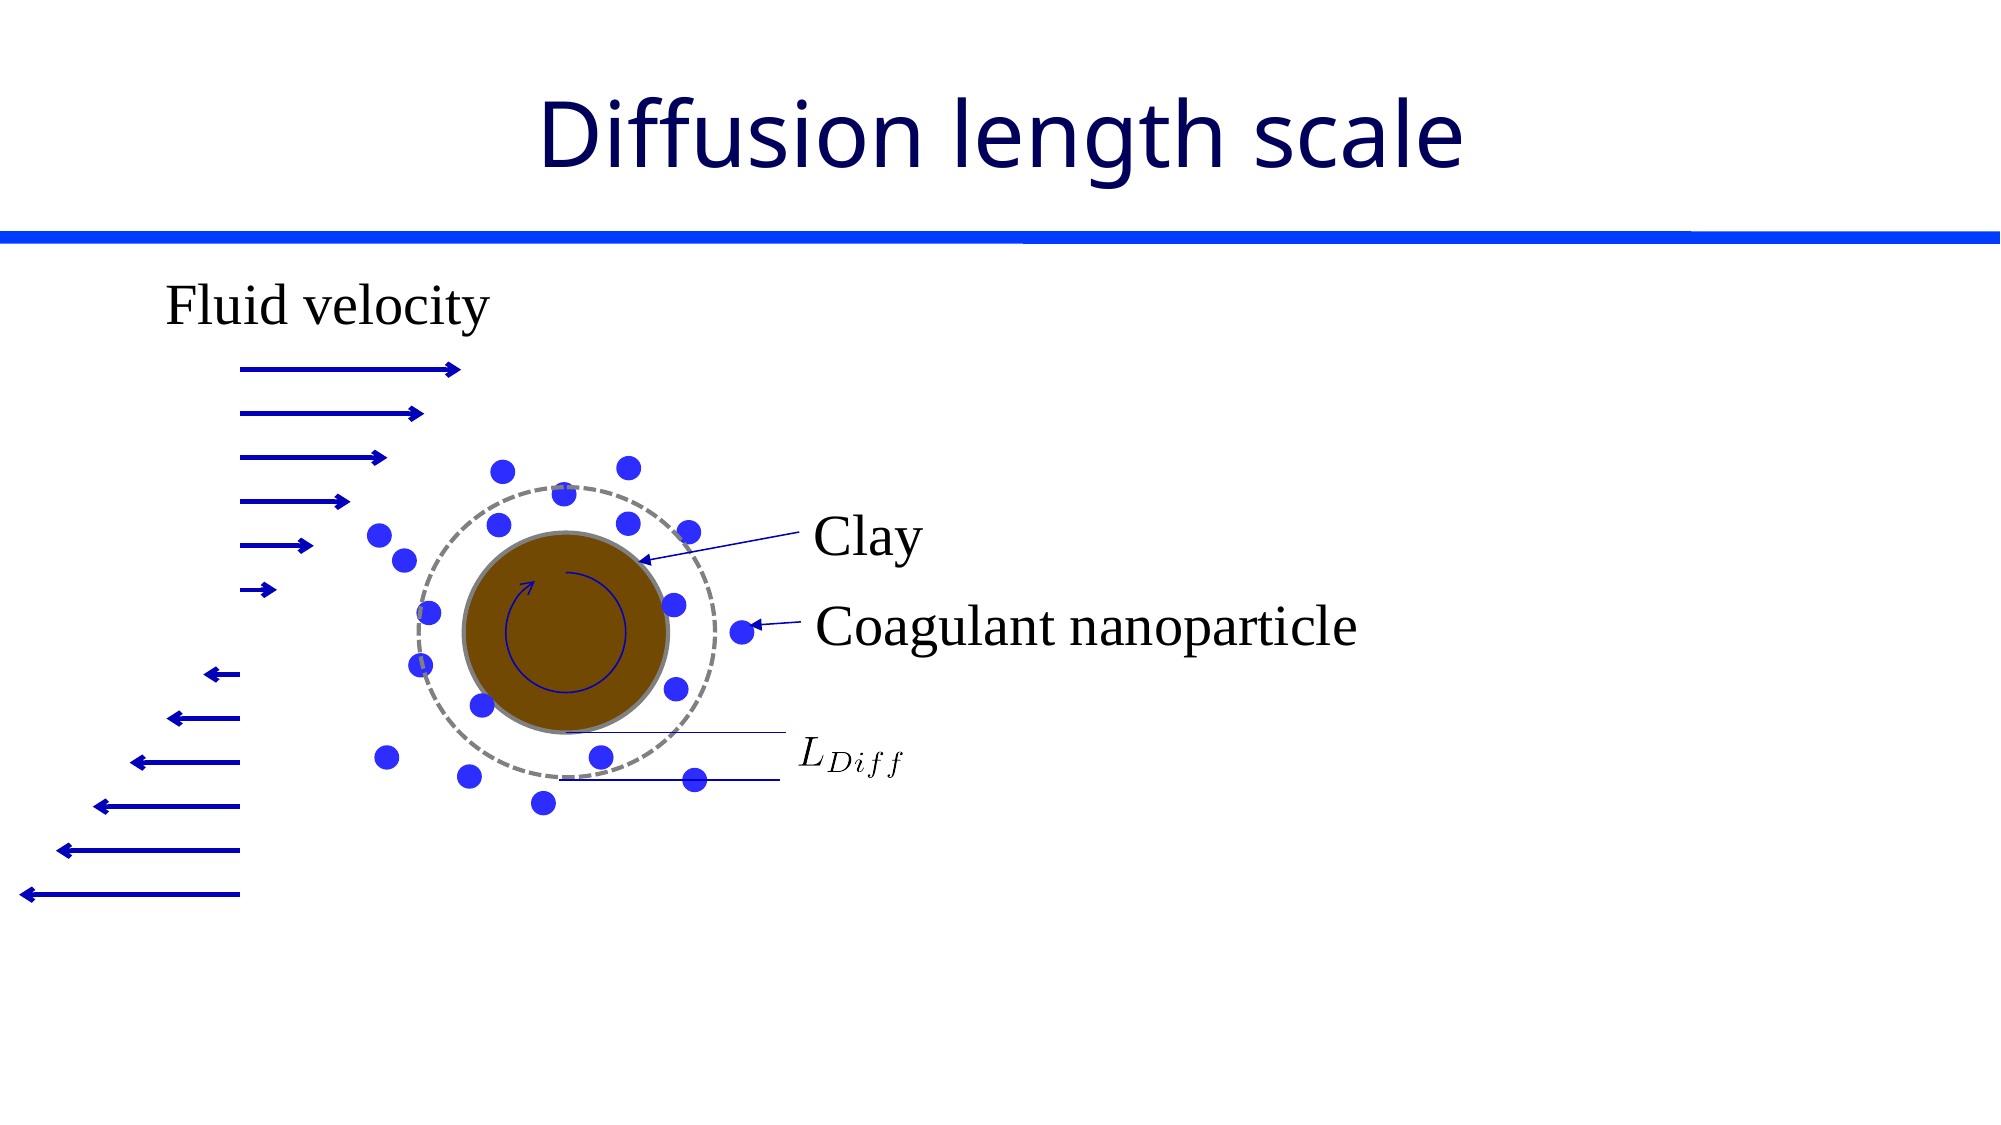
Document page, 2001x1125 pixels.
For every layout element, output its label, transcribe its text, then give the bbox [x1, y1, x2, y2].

text_box [616, 455, 642, 481]
text_box Coagulant nanoparticle [800, 579, 1374, 665]
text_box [637, 532, 799, 562]
text_box [556, 482, 572, 487]
text_box [682, 767, 707, 779]
text_box [729, 620, 755, 645]
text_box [749, 622, 799, 626]
text_box [466, 485, 718, 780]
picture [798, 736, 903, 778]
text_box Clay [799, 489, 939, 575]
title Diffusion length scale [75, 37, 1930, 225]
text_box [466, 764, 482, 789]
text_box Fluid velocity [150, 259, 507, 344]
text_box [531, 790, 556, 816]
text_box [490, 459, 516, 485]
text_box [18, 369, 462, 895]
text_box [504, 571, 627, 694]
text_box [686, 789, 703, 793]
text_box [676, 520, 701, 530]
